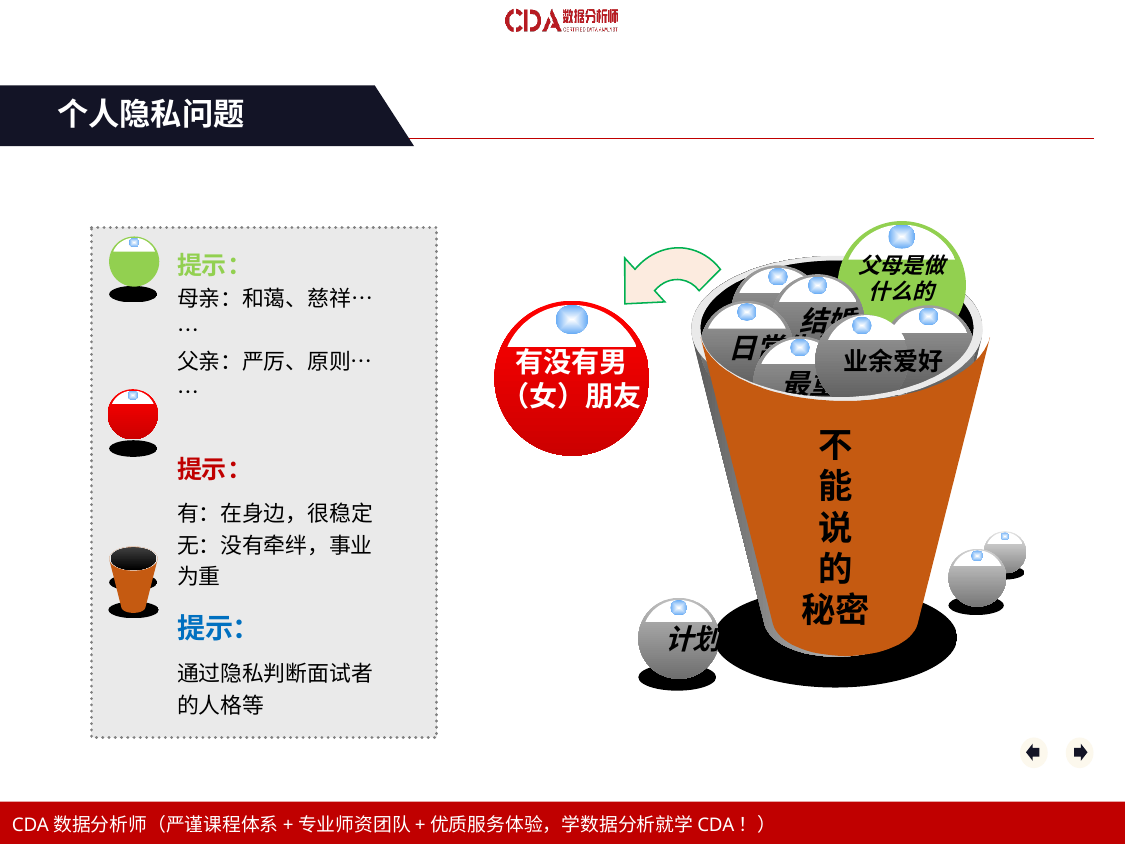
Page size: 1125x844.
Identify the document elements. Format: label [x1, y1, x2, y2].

text_box [1065, 737, 1094, 769]
text_box [0, 85, 437, 147]
text_box [91, 221, 1027, 782]
text_box [1020, 737, 1048, 769]
picture [505, 8, 618, 32]
